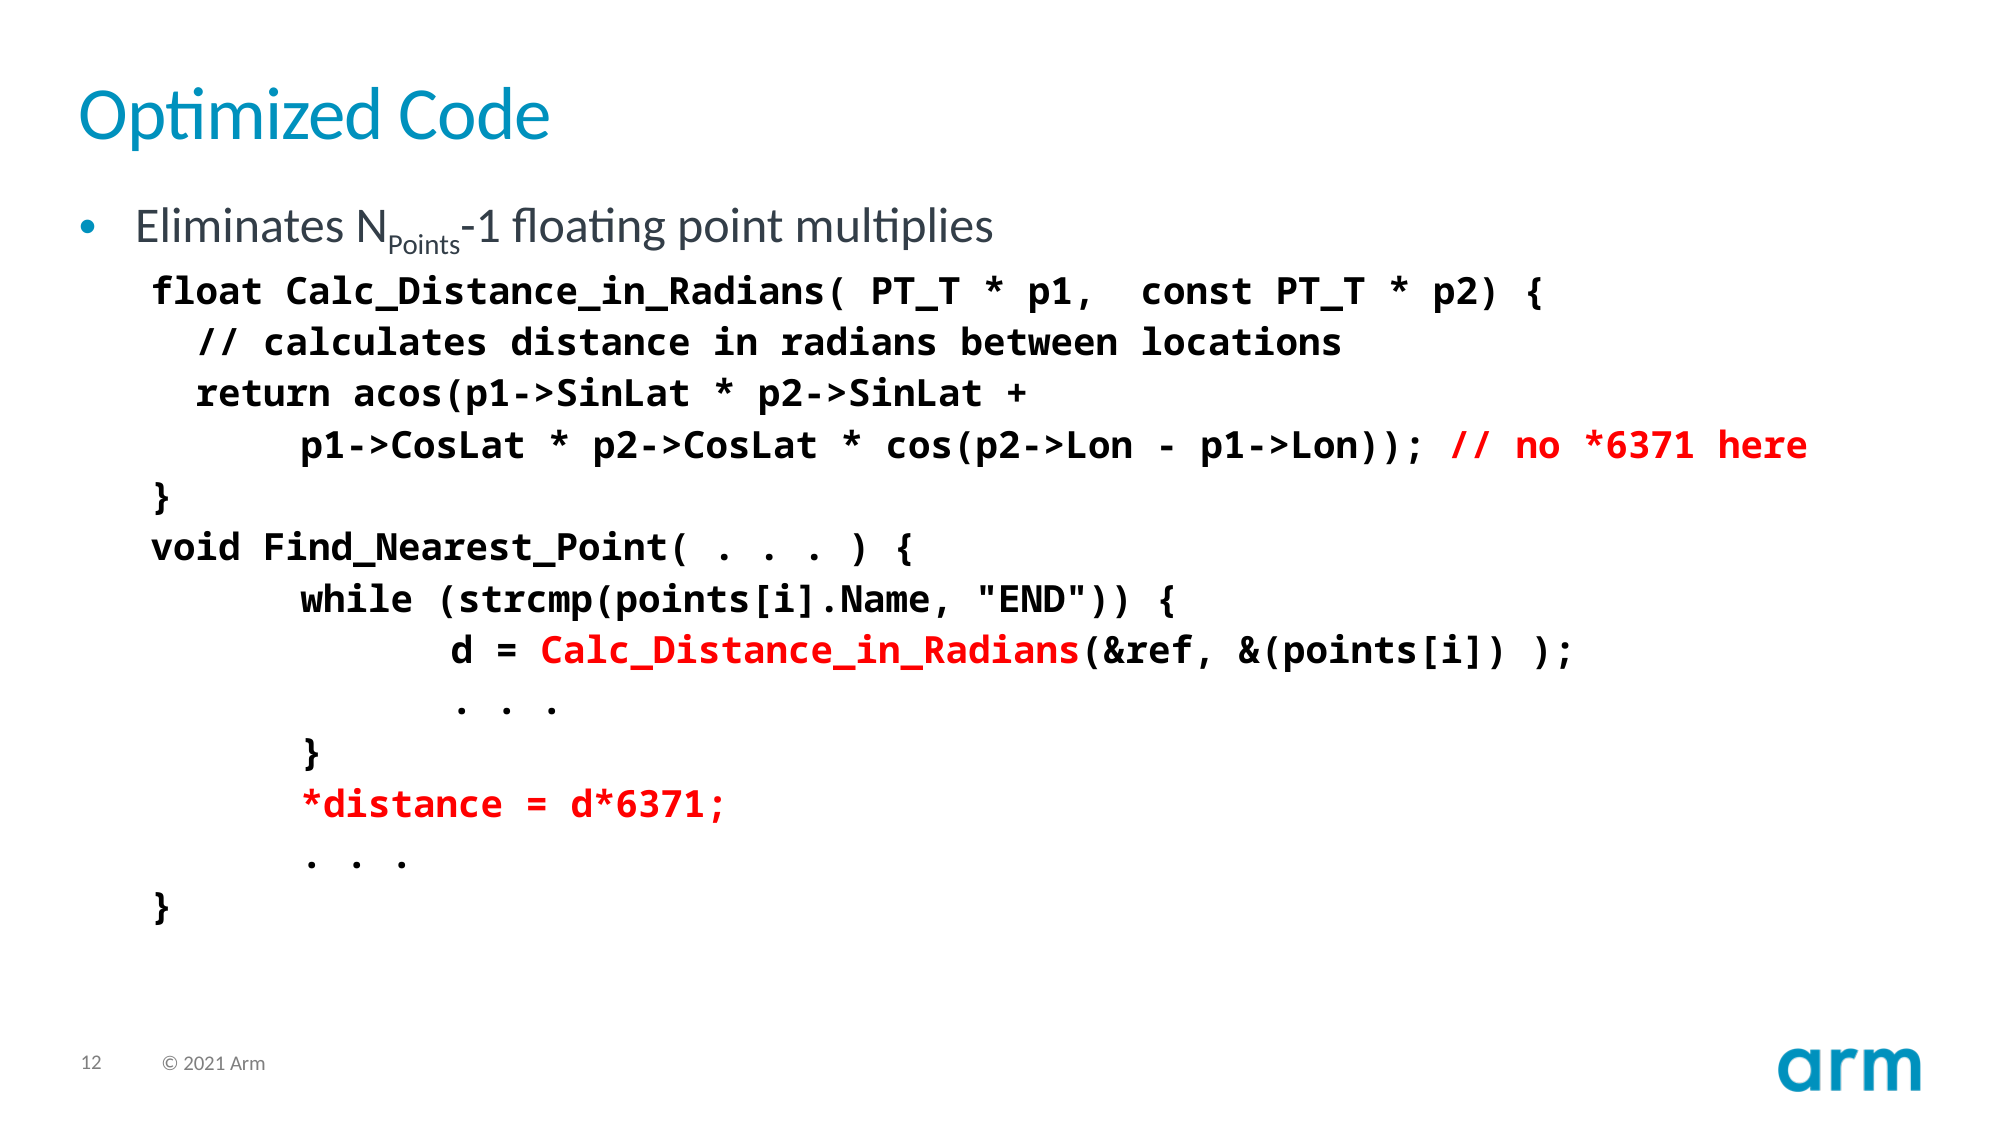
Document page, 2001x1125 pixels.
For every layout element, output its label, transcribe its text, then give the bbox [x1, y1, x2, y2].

title Optimized Code [78, 78, 1922, 186]
text_box float Calc_Distance_in_Radians( PT_T * p1, const PT_T * p2) { // calculates distance in radians between locations return acos(p1->SinLat * p2->SinLat + p1->CosLat * p2->CosLat * cos(p2->Lon - p1->Lon)); // no *6371 here } void Find_Nearest_Point( . . . ) { while (strcmp(points[i].Name, "END")) { d = Calc_Distance_in_Radians(&ref, &(points[i]) ); . . . } *distance = d*6371; . . . } [137, 260, 1981, 976]
picture [1777, 1047, 1922, 1093]
list Eliminates NPoints-1 floating point multiplies [78, 192, 1922, 1004]
